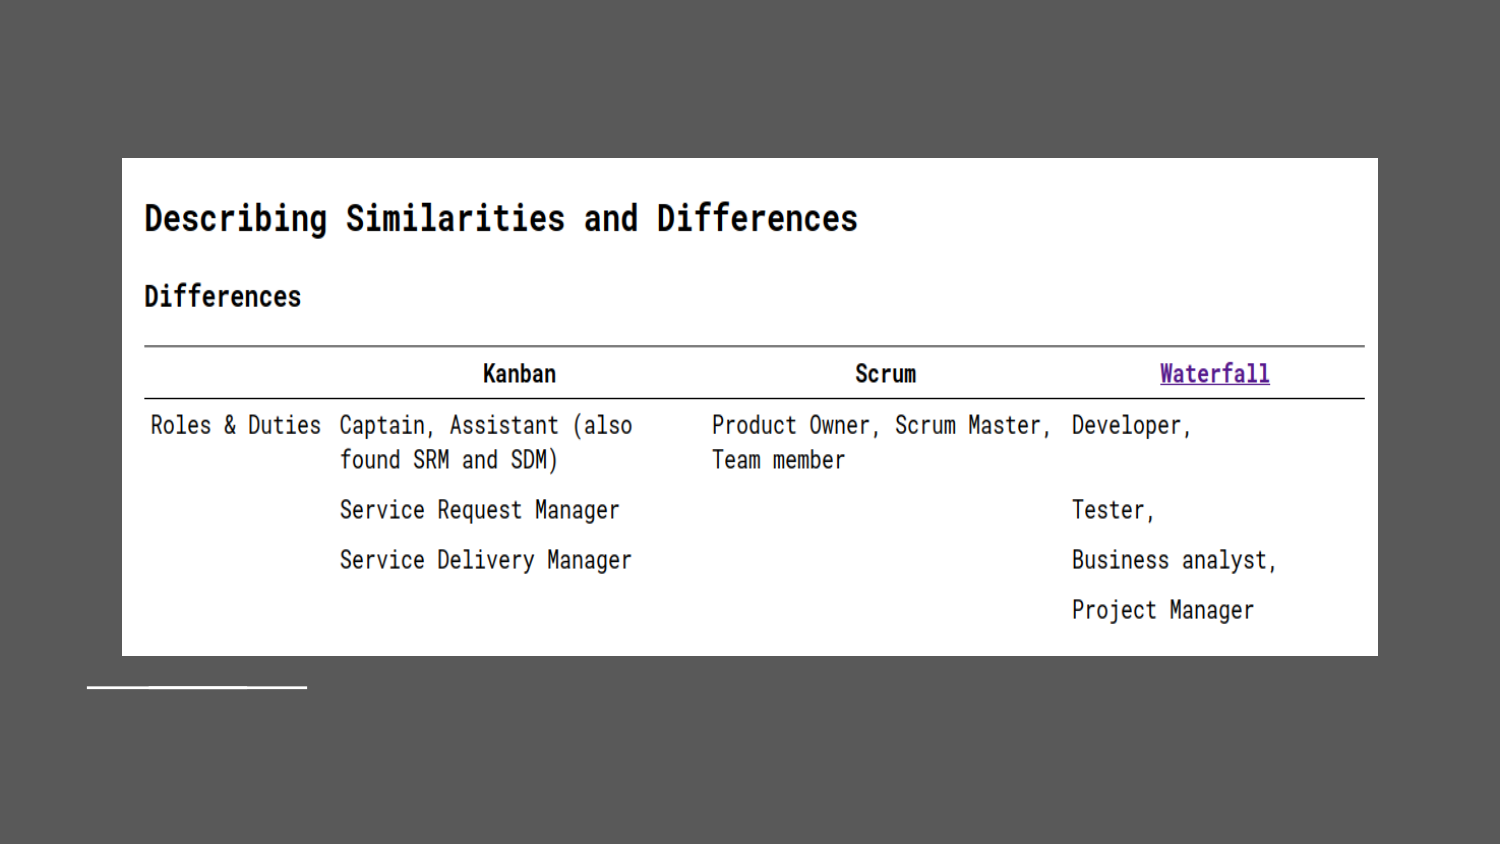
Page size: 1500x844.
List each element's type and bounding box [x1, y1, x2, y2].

picture [121, 158, 1379, 657]
